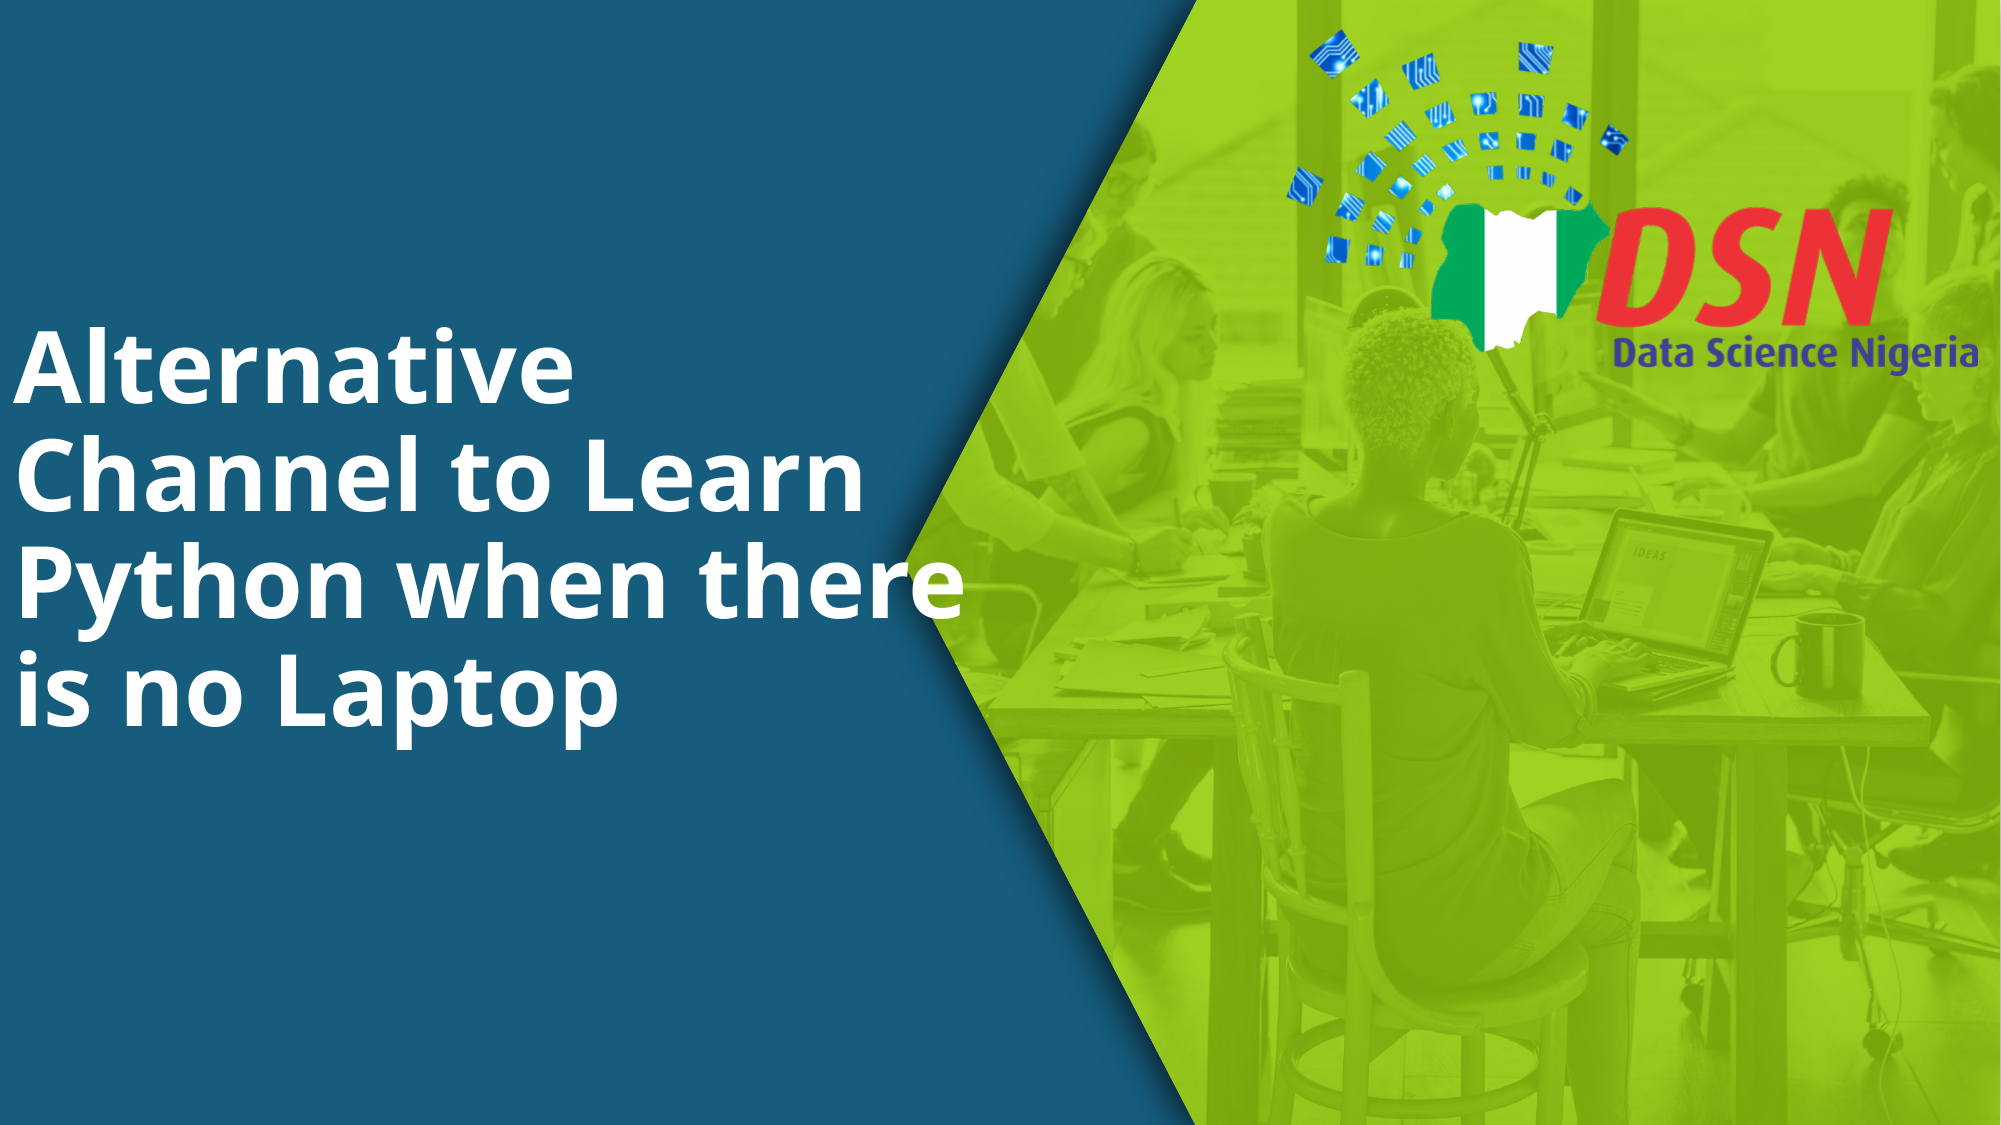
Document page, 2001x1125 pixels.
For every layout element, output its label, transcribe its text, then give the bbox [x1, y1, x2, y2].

title Alternative Channel to Learn Python when there is no Laptop [10, 52, 998, 978]
picture [1286, 29, 1979, 377]
